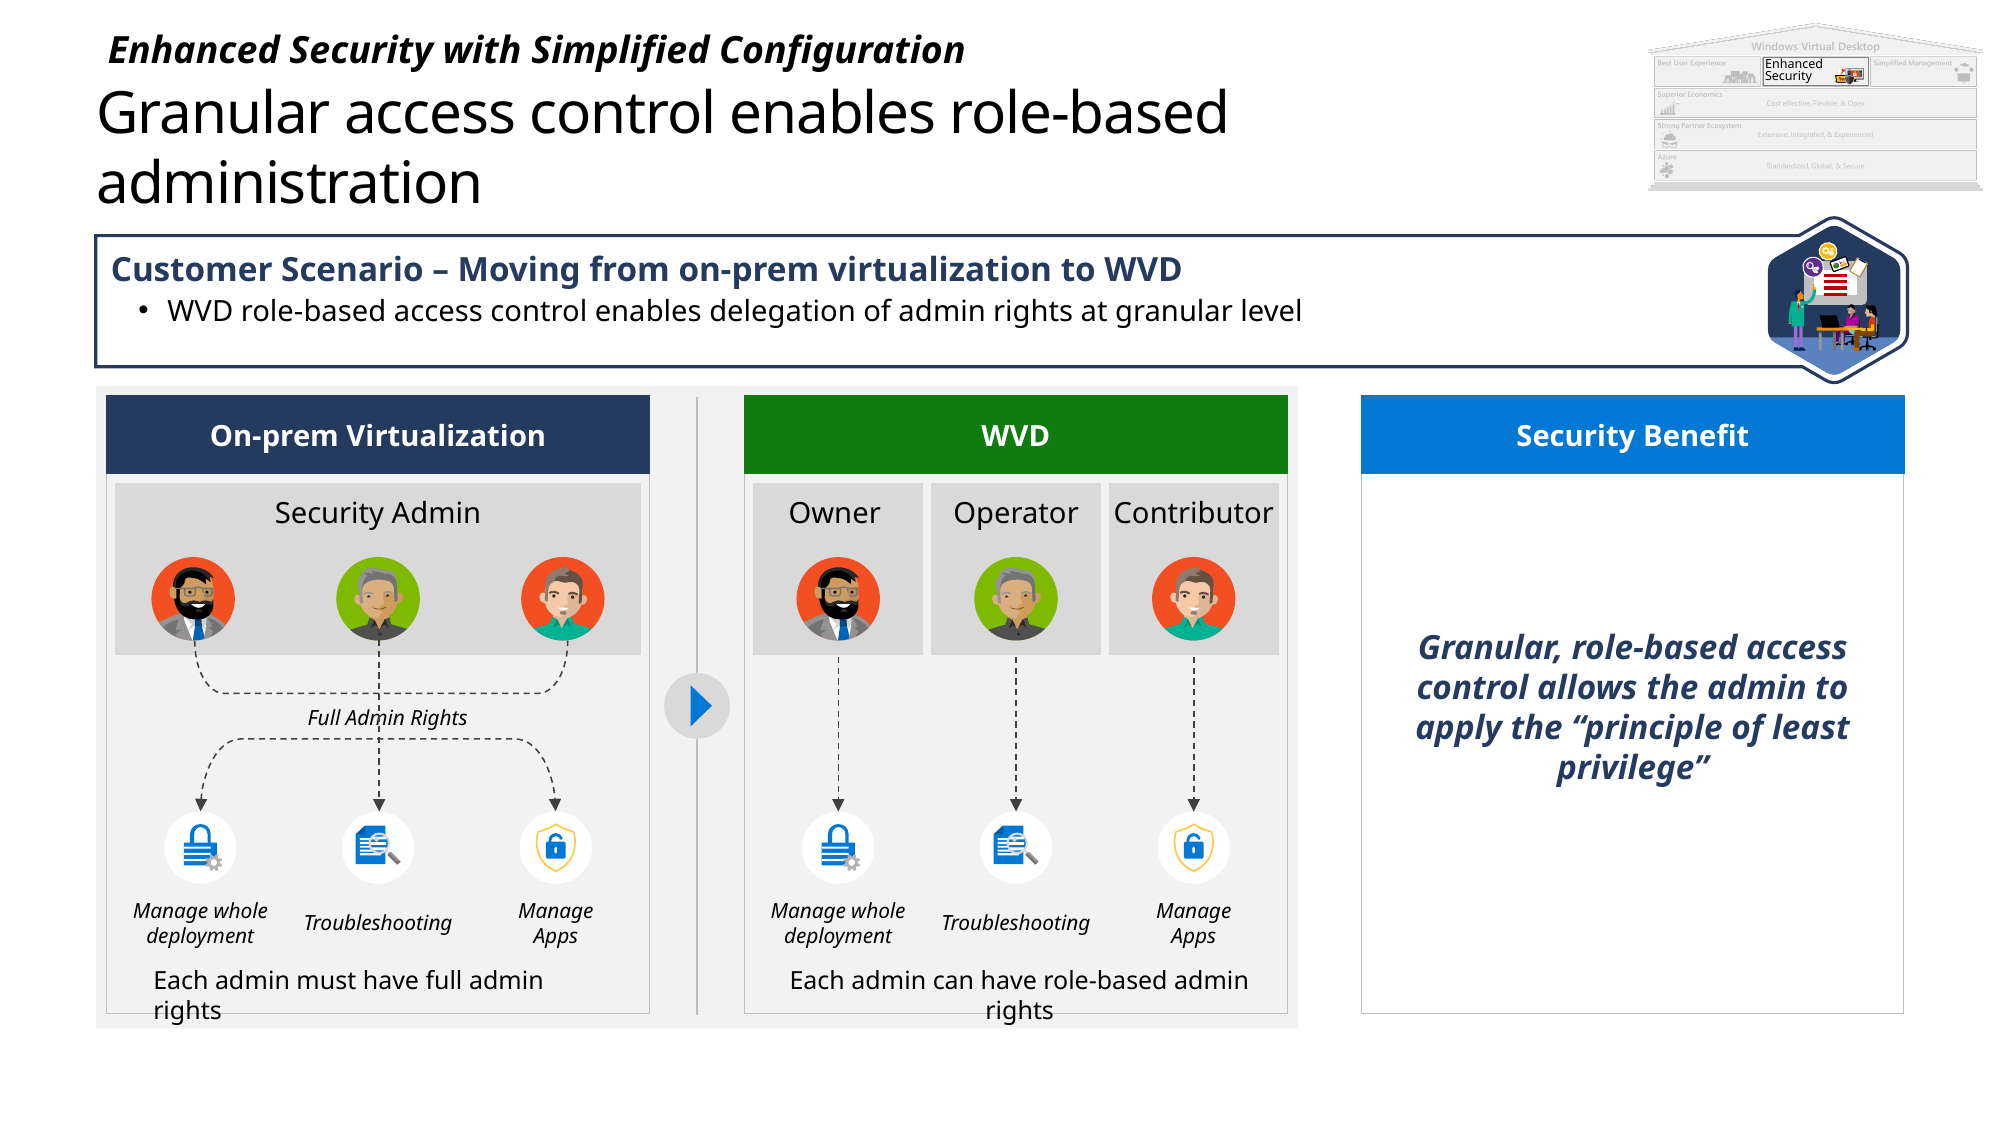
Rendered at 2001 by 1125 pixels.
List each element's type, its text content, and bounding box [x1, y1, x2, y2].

text_box Security Admin [115, 483, 641, 655]
text_box [193, 640, 378, 695]
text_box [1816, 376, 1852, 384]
text_box Contributor [1109, 483, 1279, 655]
text_box Full Admin Rights [292, 704, 378, 730]
text_box [95, 385, 1299, 1029]
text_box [151, 556, 236, 641]
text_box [163, 811, 237, 885]
text_box Security Benefit [1361, 395, 1905, 474]
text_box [341, 811, 415, 885]
text_box Each admin can have role-based admin rights [756, 964, 1284, 1025]
text_box On-prem Virtualization [106, 395, 650, 474]
text_box Troubleshooting [300, 909, 456, 935]
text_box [336, 556, 421, 641]
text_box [973, 556, 1059, 641]
text_box [744, 474, 1288, 1015]
text_box Each admin must have full admin rights [153, 964, 604, 1025]
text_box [1157, 811, 1231, 885]
text_box Manage whole deployment [122, 897, 279, 948]
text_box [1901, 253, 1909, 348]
text_box [106, 474, 650, 1015]
text_box [380, 738, 562, 812]
text_box Manage Apps [1115, 897, 1272, 948]
text_box Troubleshooting [938, 909, 1094, 935]
text_box Customer Scenario – Moving from on-prem virtualization to WVD WVD role-based access control enables delegation of admin rights at granular level [95, 234, 1767, 368]
text_box [380, 640, 569, 695]
title Granular access control enables role-based administration [96, 75, 1629, 146]
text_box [519, 811, 593, 885]
text_box Manage whole deployment [760, 897, 917, 948]
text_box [801, 811, 875, 885]
text_box Enhanced Security with Simplified Configuration [93, 18, 982, 79]
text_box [1151, 556, 1236, 641]
text_box Granular, role-based access control allows the admin to apply the “principle of least privilege” [1361, 474, 1905, 1015]
text_box Operator [931, 483, 1101, 655]
text_box Full Admin Rights [380, 704, 483, 730]
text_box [1648, 23, 1983, 191]
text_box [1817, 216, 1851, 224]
text_box WVD [744, 395, 1288, 474]
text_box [796, 556, 881, 641]
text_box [663, 396, 731, 1016]
text_box Owner [753, 483, 923, 655]
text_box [1767, 224, 1901, 376]
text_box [520, 556, 605, 641]
text_box Manage Apps [477, 897, 634, 948]
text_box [979, 811, 1053, 885]
text_box [194, 738, 378, 812]
